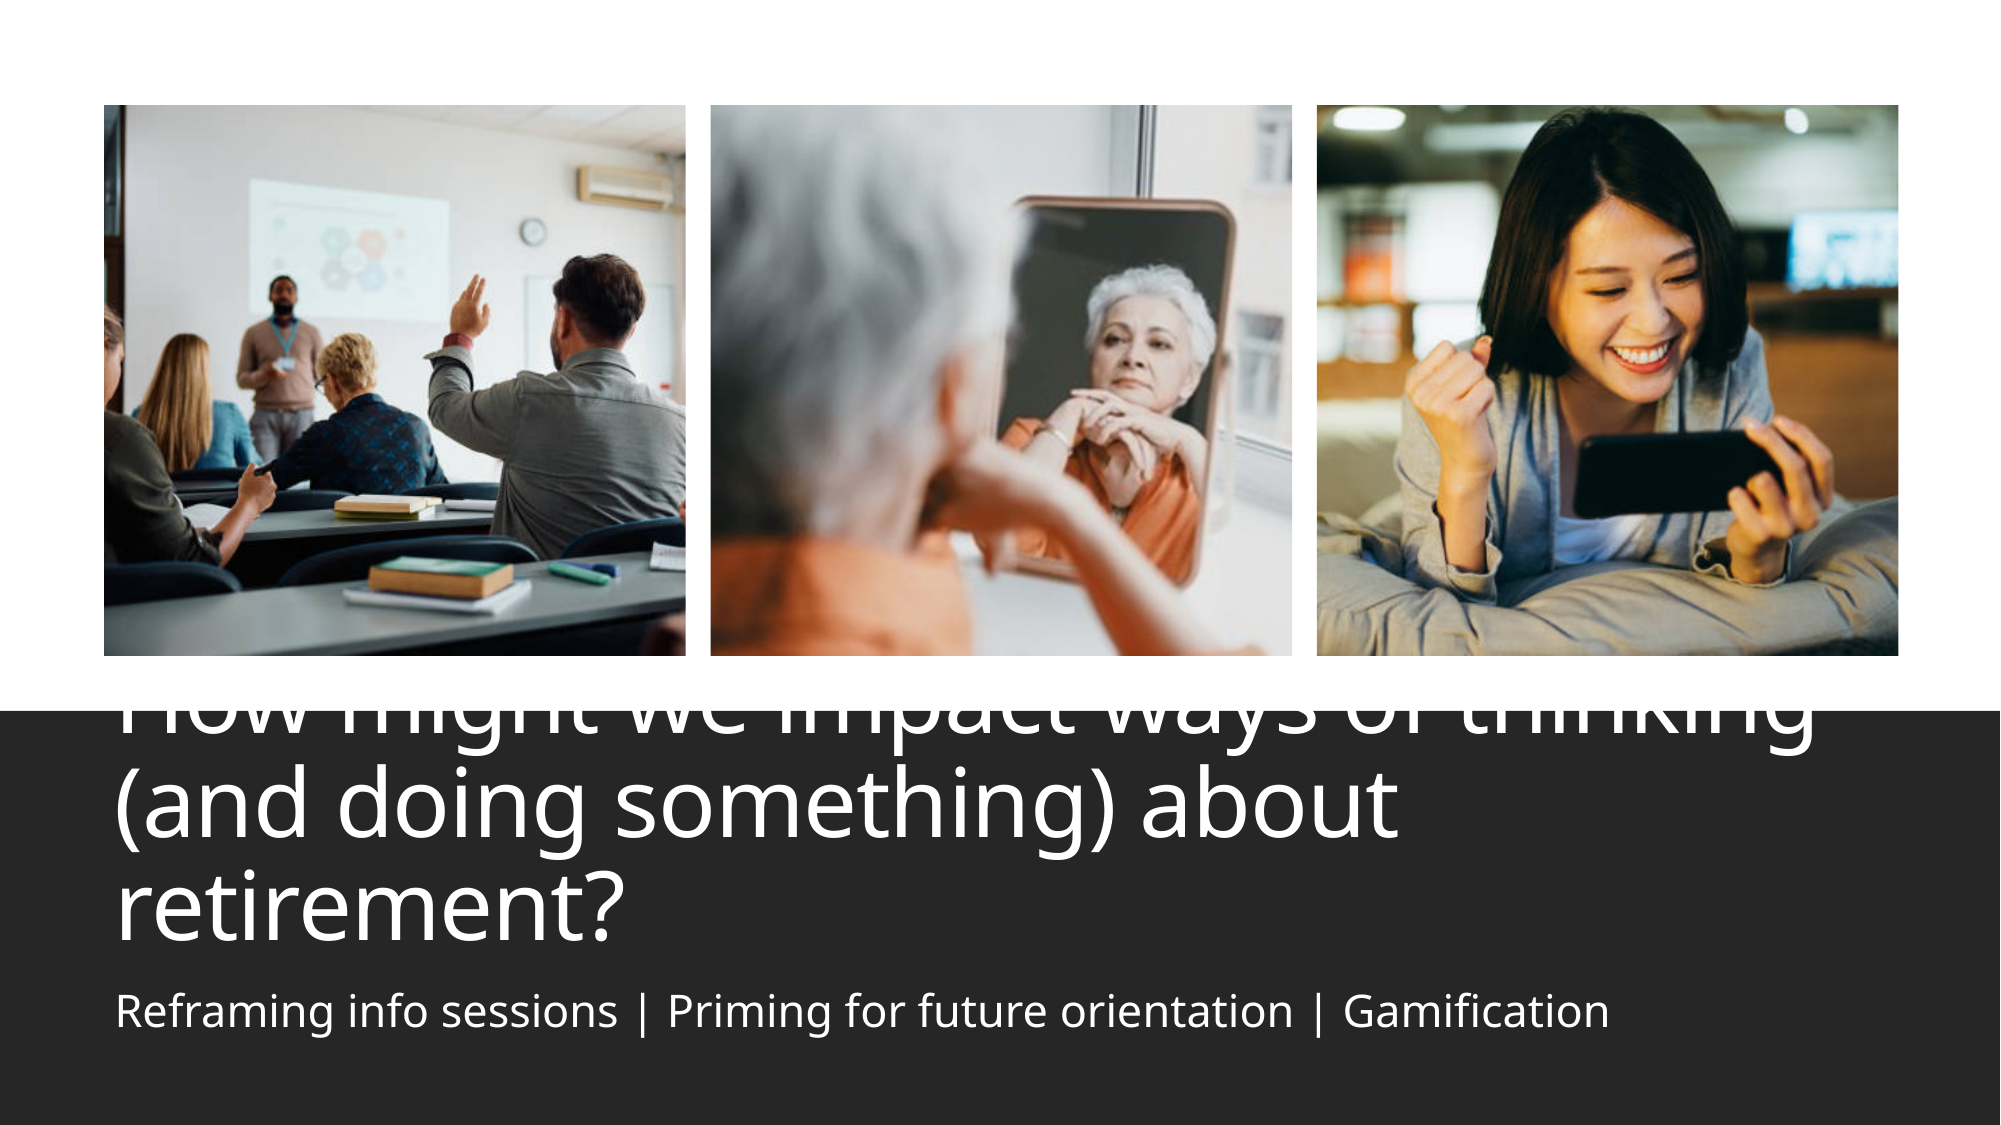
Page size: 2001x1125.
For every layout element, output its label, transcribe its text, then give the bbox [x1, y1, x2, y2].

picture [710, 104, 1293, 656]
picture [1316, 104, 1899, 656]
picture [103, 104, 687, 656]
subtitle Reframing info sessions | Priming for future orientation | Gamification [99, 975, 1750, 1089]
title How might we impact ways of thinking (and doing something) about retirement? [99, 756, 1942, 969]
